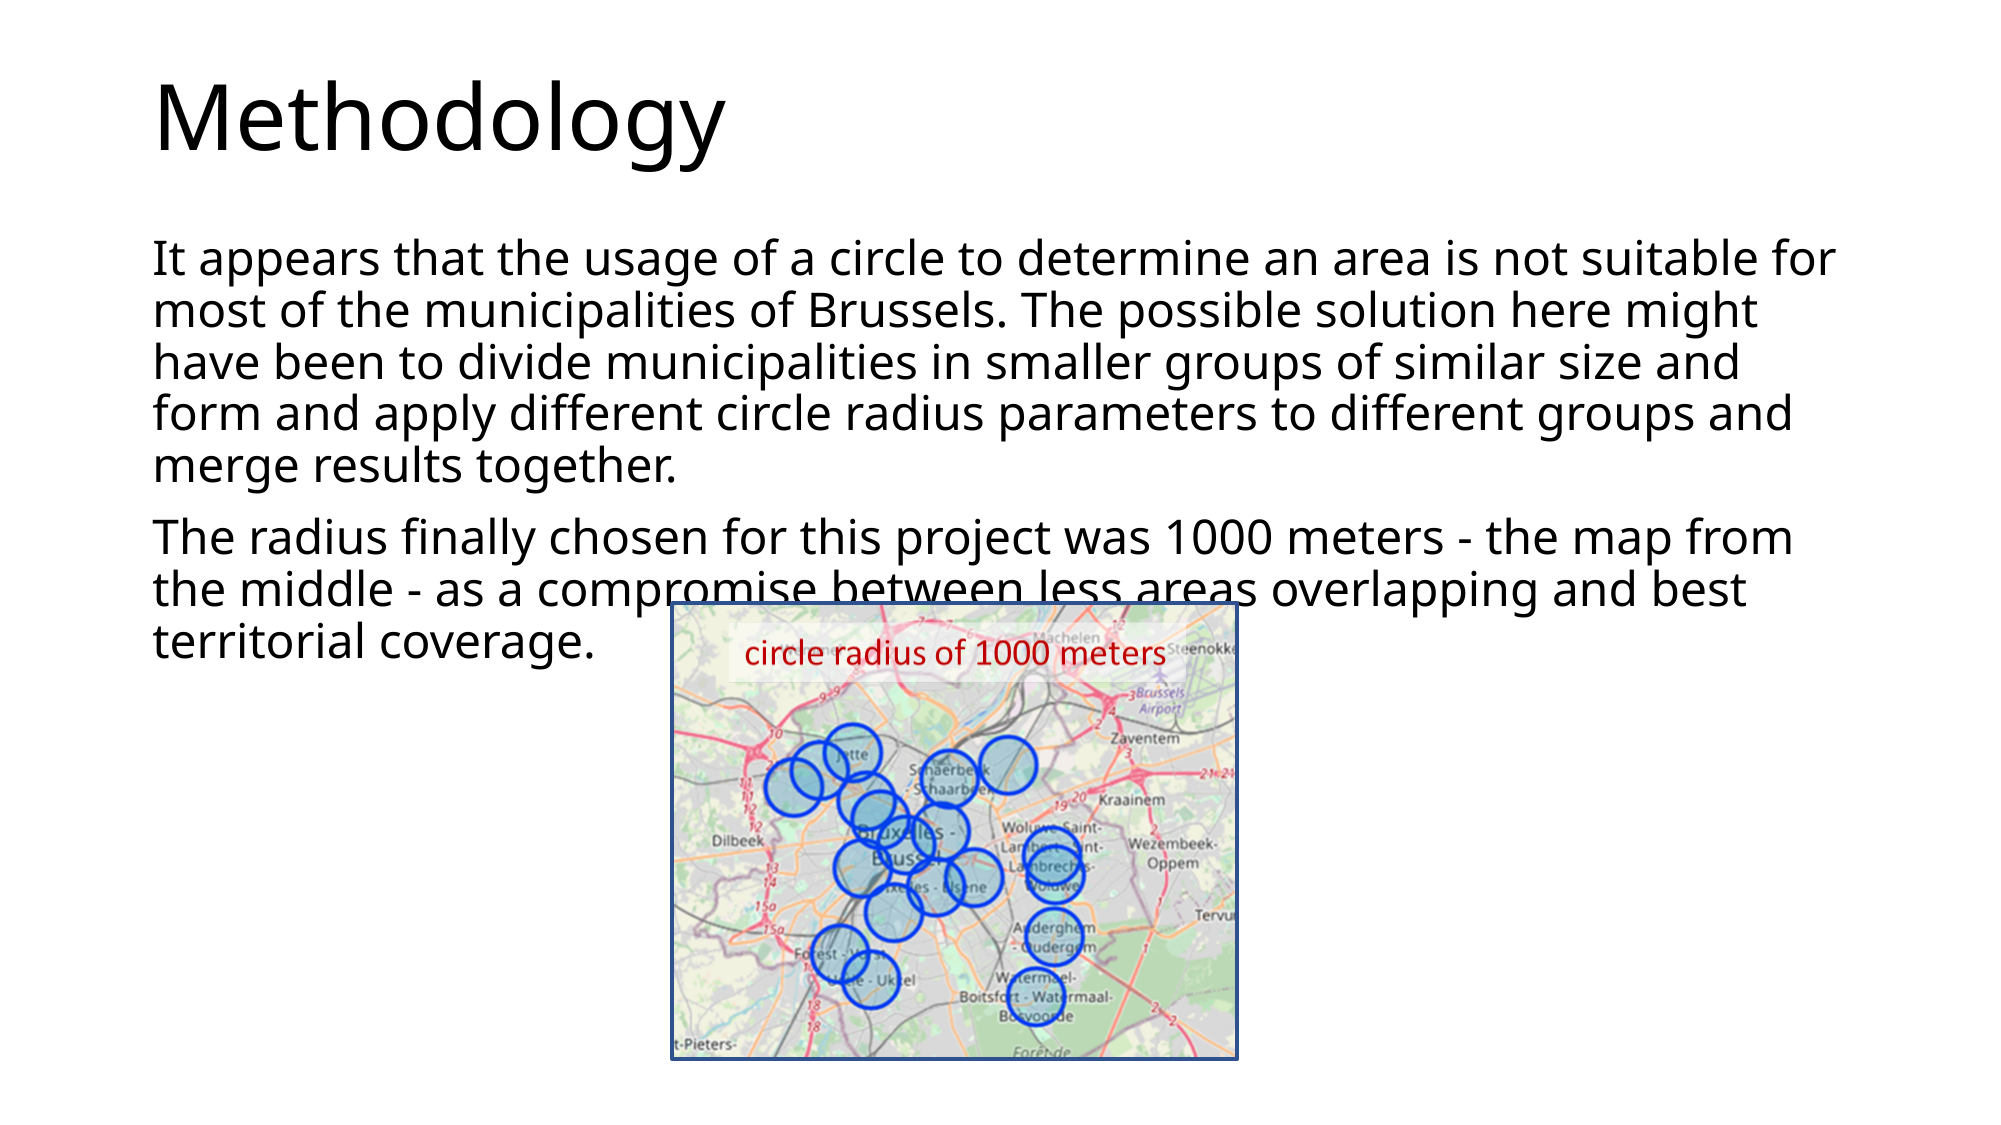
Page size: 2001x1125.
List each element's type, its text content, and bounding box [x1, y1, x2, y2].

title Methodology [137, 38, 1863, 204]
picture [670, 601, 1240, 1061]
list It appears that the usage of a circle to determine an area is not suitable for most of the municipalities of Brussels. The possible solution here might have been to divide municipalities in smaller groups of similar size and form and apply different circle radius parameters to different groups and merge results together. The radius finally chosen for this project was 1000 meters - the map from the middle - as a compromise between less areas overlapping and best territorial coverage. [137, 227, 1863, 592]
